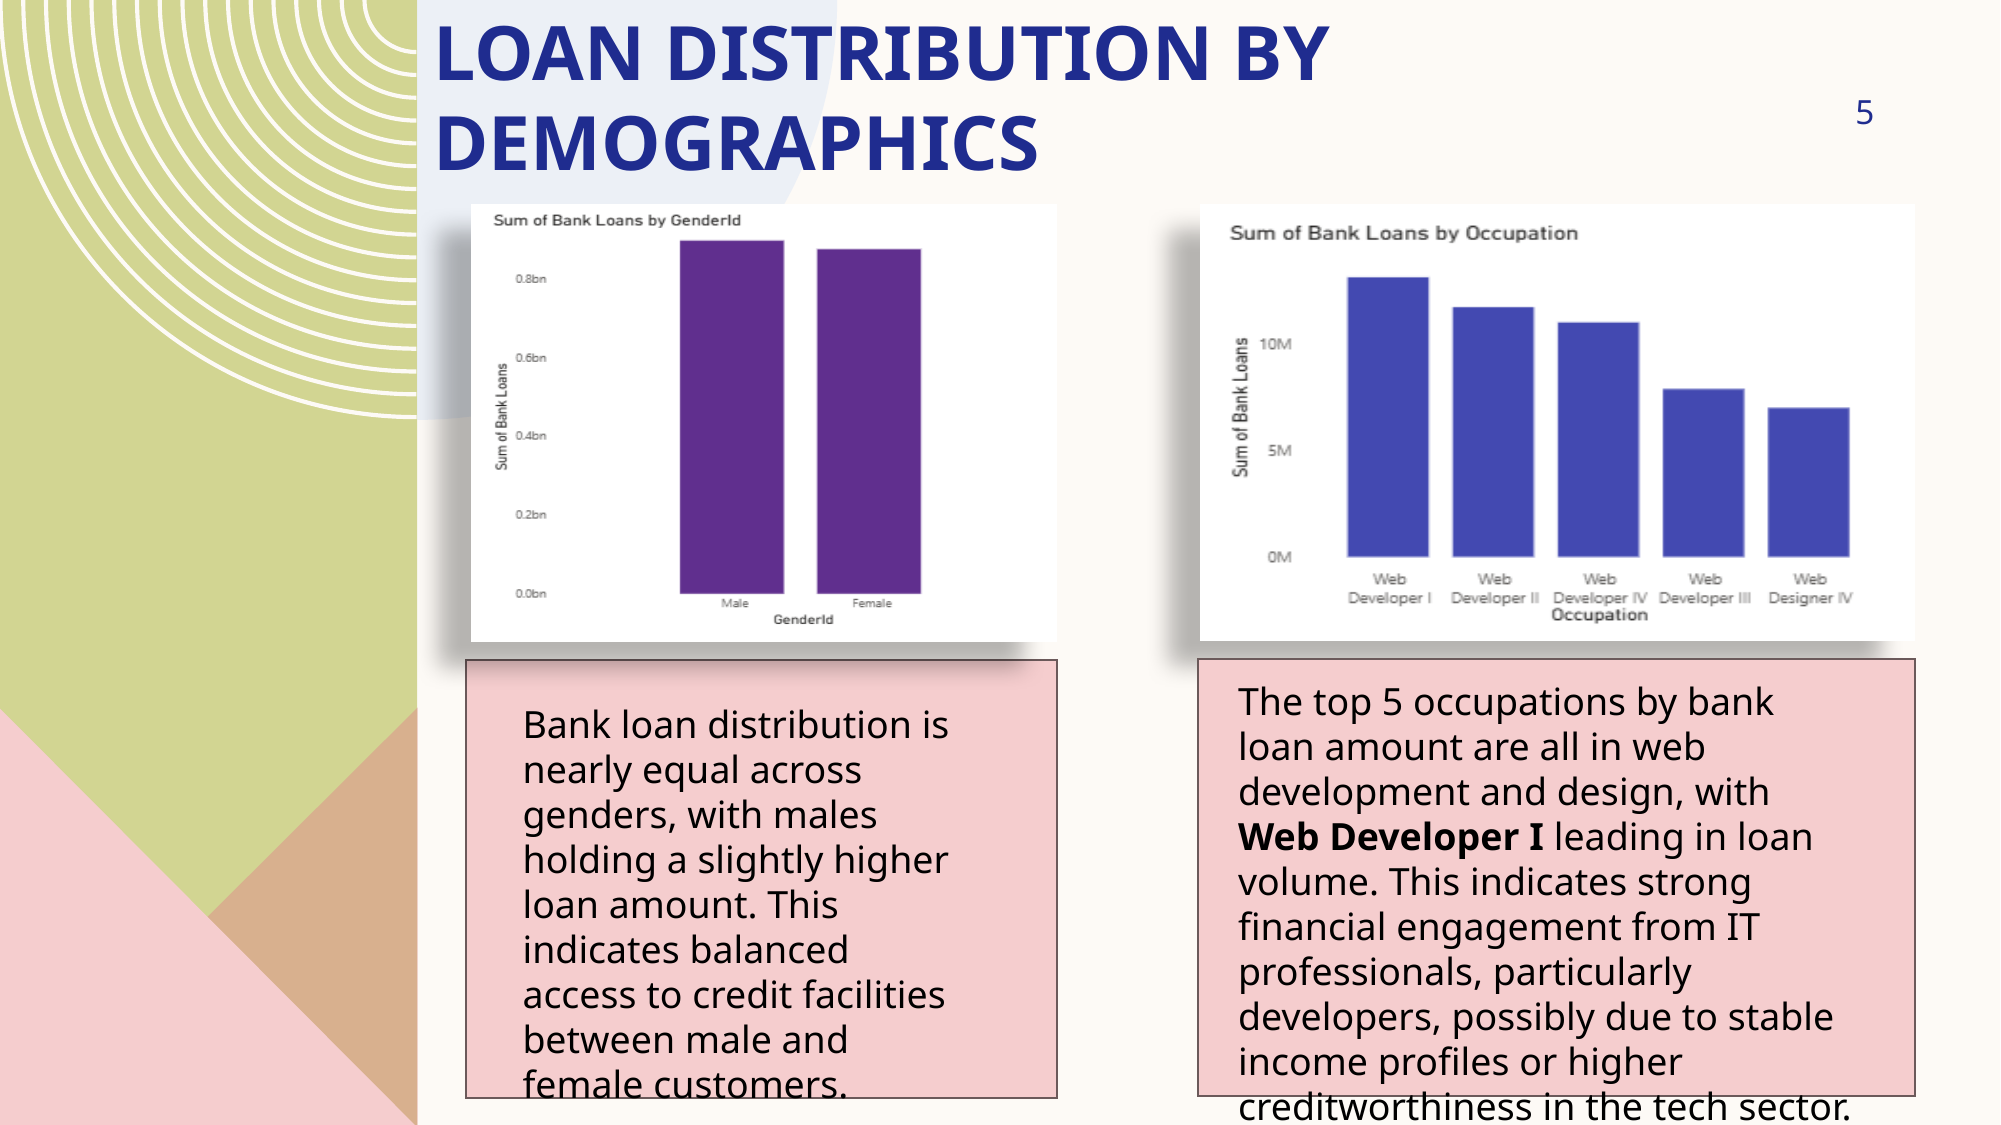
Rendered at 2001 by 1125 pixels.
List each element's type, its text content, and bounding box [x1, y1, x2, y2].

picture [1200, 204, 1915, 641]
slide_number 5 [1699, 75, 1875, 153]
text_box [1197, 658, 1916, 1097]
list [470, 204, 1058, 642]
text_box Bank loan distribution is nearly equal across genders, with males holding a slightly higher loan amount. This indicates balanced access to credit facilities between male and female customers. [507, 693, 979, 1114]
text_box [465, 659, 1058, 1099]
title Loan Distribution by Demographics [418, 22, 1915, 186]
text_box The top 5 occupations by bank loan amount are all in web development and design, with Web Developer I leading in loan volume. This indicates strong financial engagement from IT professionals, particularly developers, possibly due to stable income profiles or higher creditworthiness in the tech sector. [1223, 670, 1875, 1125]
